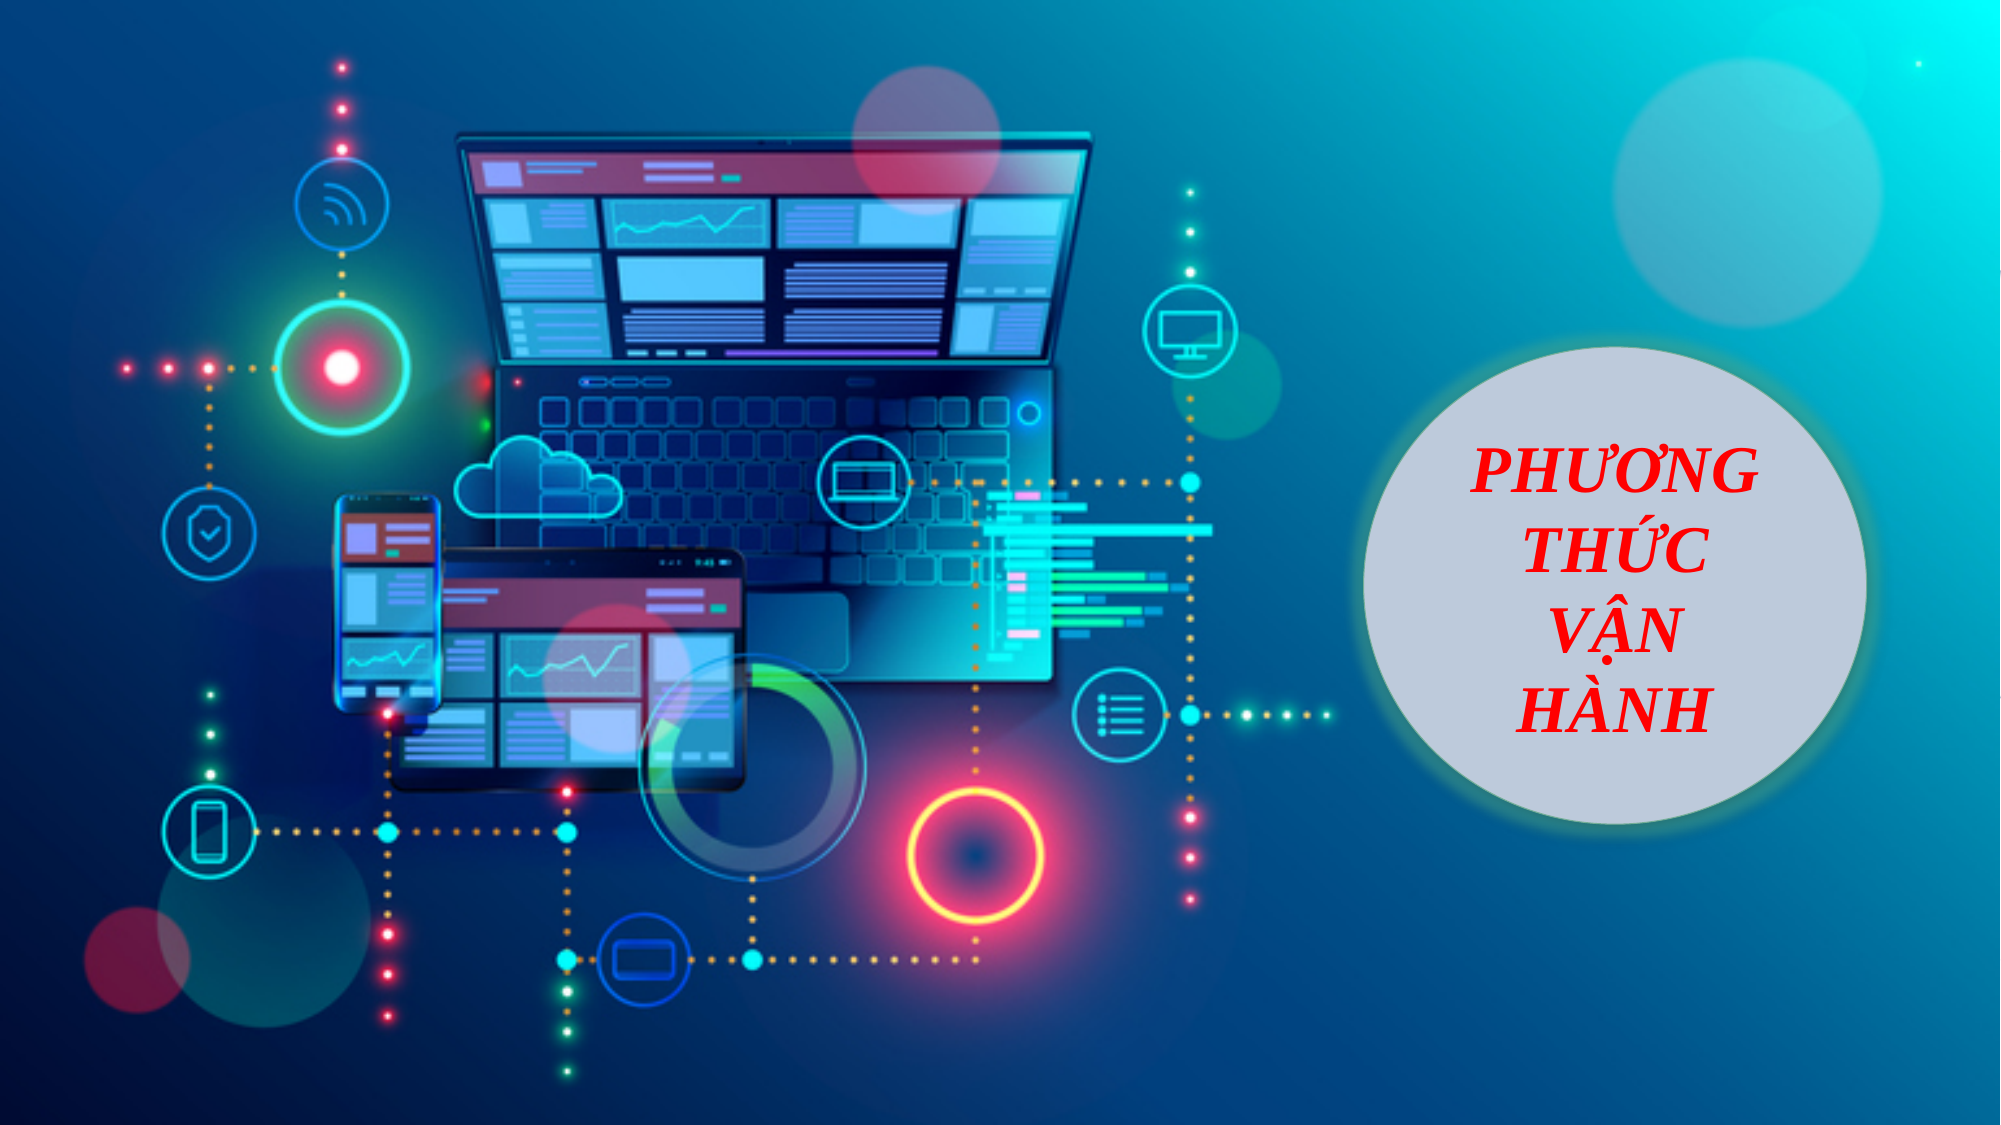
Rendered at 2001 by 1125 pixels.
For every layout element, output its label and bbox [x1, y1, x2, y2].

list [0, 0, 2000, 1125]
